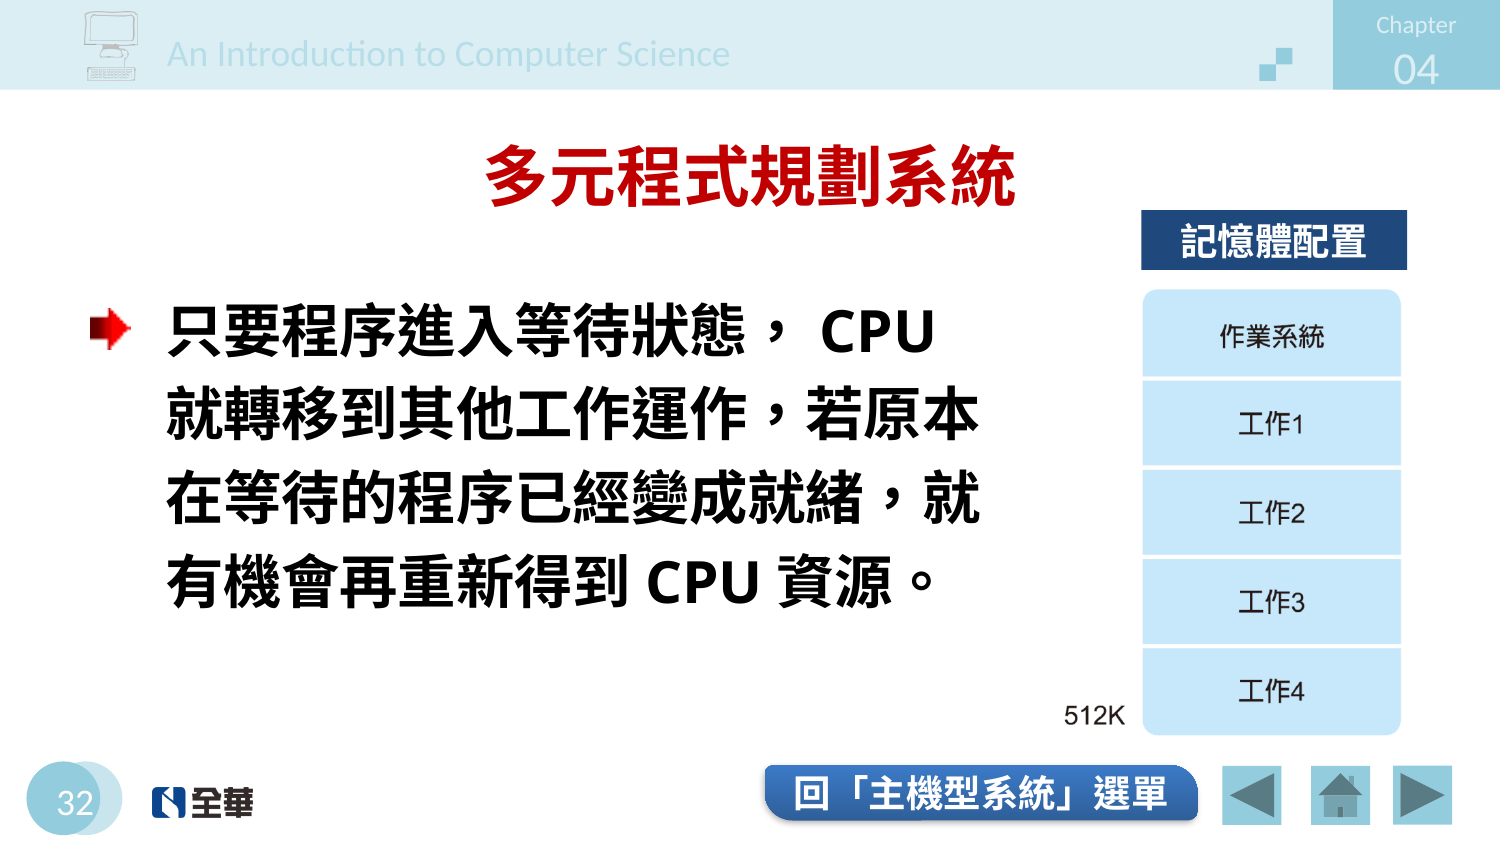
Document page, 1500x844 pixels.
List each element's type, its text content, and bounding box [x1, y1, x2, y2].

picture [152, 793, 253, 818]
list 只要程序進入等待狀態，CPU就轉移到其他工作運作，若原本在等待的程序已經變成就緒，就有機會再重新得到CPU資源。 [75, 272, 1016, 793]
text_box 回「主機型系統」選單 [764, 765, 1198, 821]
picture [1059, 283, 1415, 742]
picture [90, 308, 131, 350]
picture [84, 11, 138, 81]
title 多元程式規劃系統 [75, 104, 1425, 245]
text_box 記憶體配置 [1141, 210, 1408, 270]
